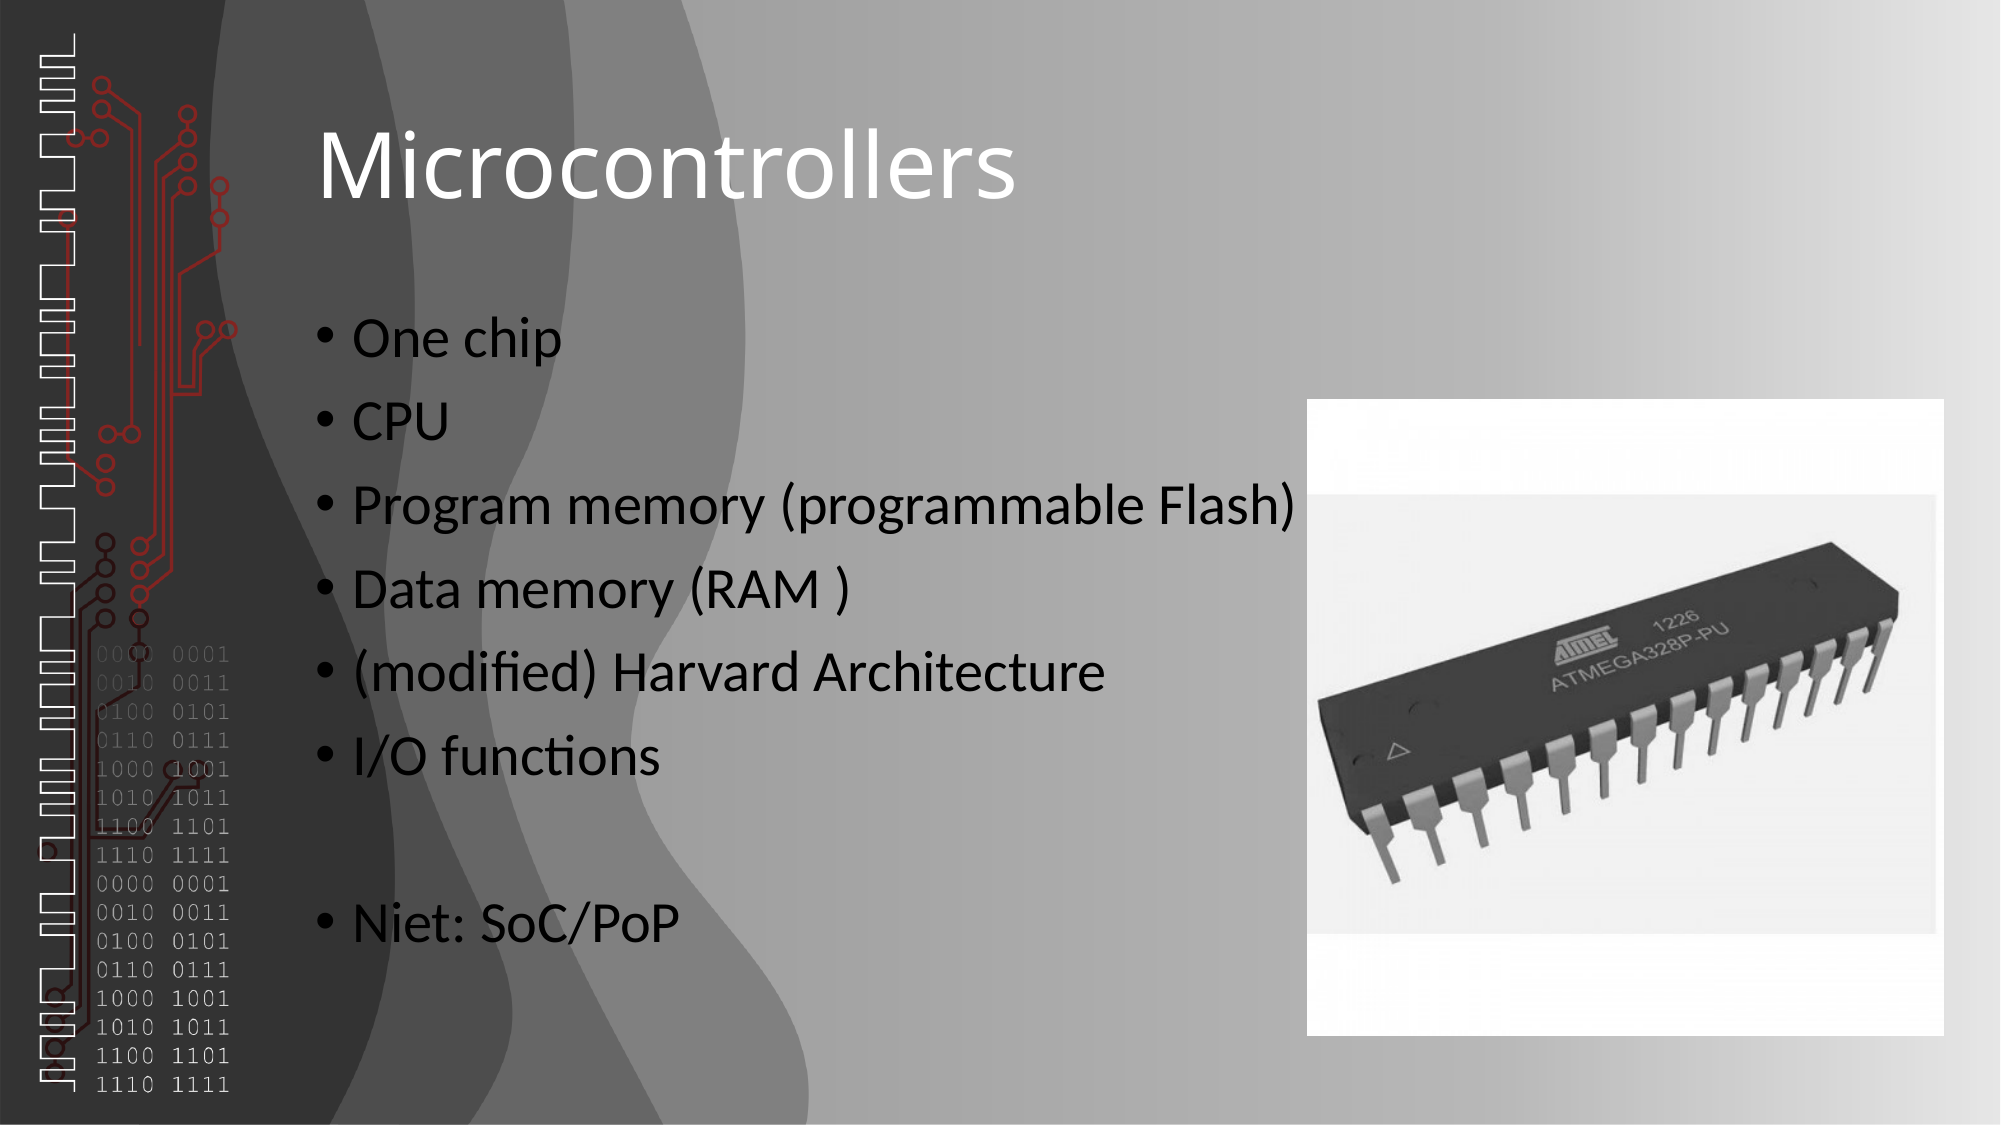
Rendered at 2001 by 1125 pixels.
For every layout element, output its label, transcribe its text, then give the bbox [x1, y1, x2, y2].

picture [0, 0, 2001, 1125]
list One chip CPU Program memory (programmable Flash) Data memory (RAM ) (modified) Harvard Architecture I/O functions Niet: SoC/PoP [300, 299, 1863, 1014]
title Microcontrollers [300, 59, 1863, 278]
